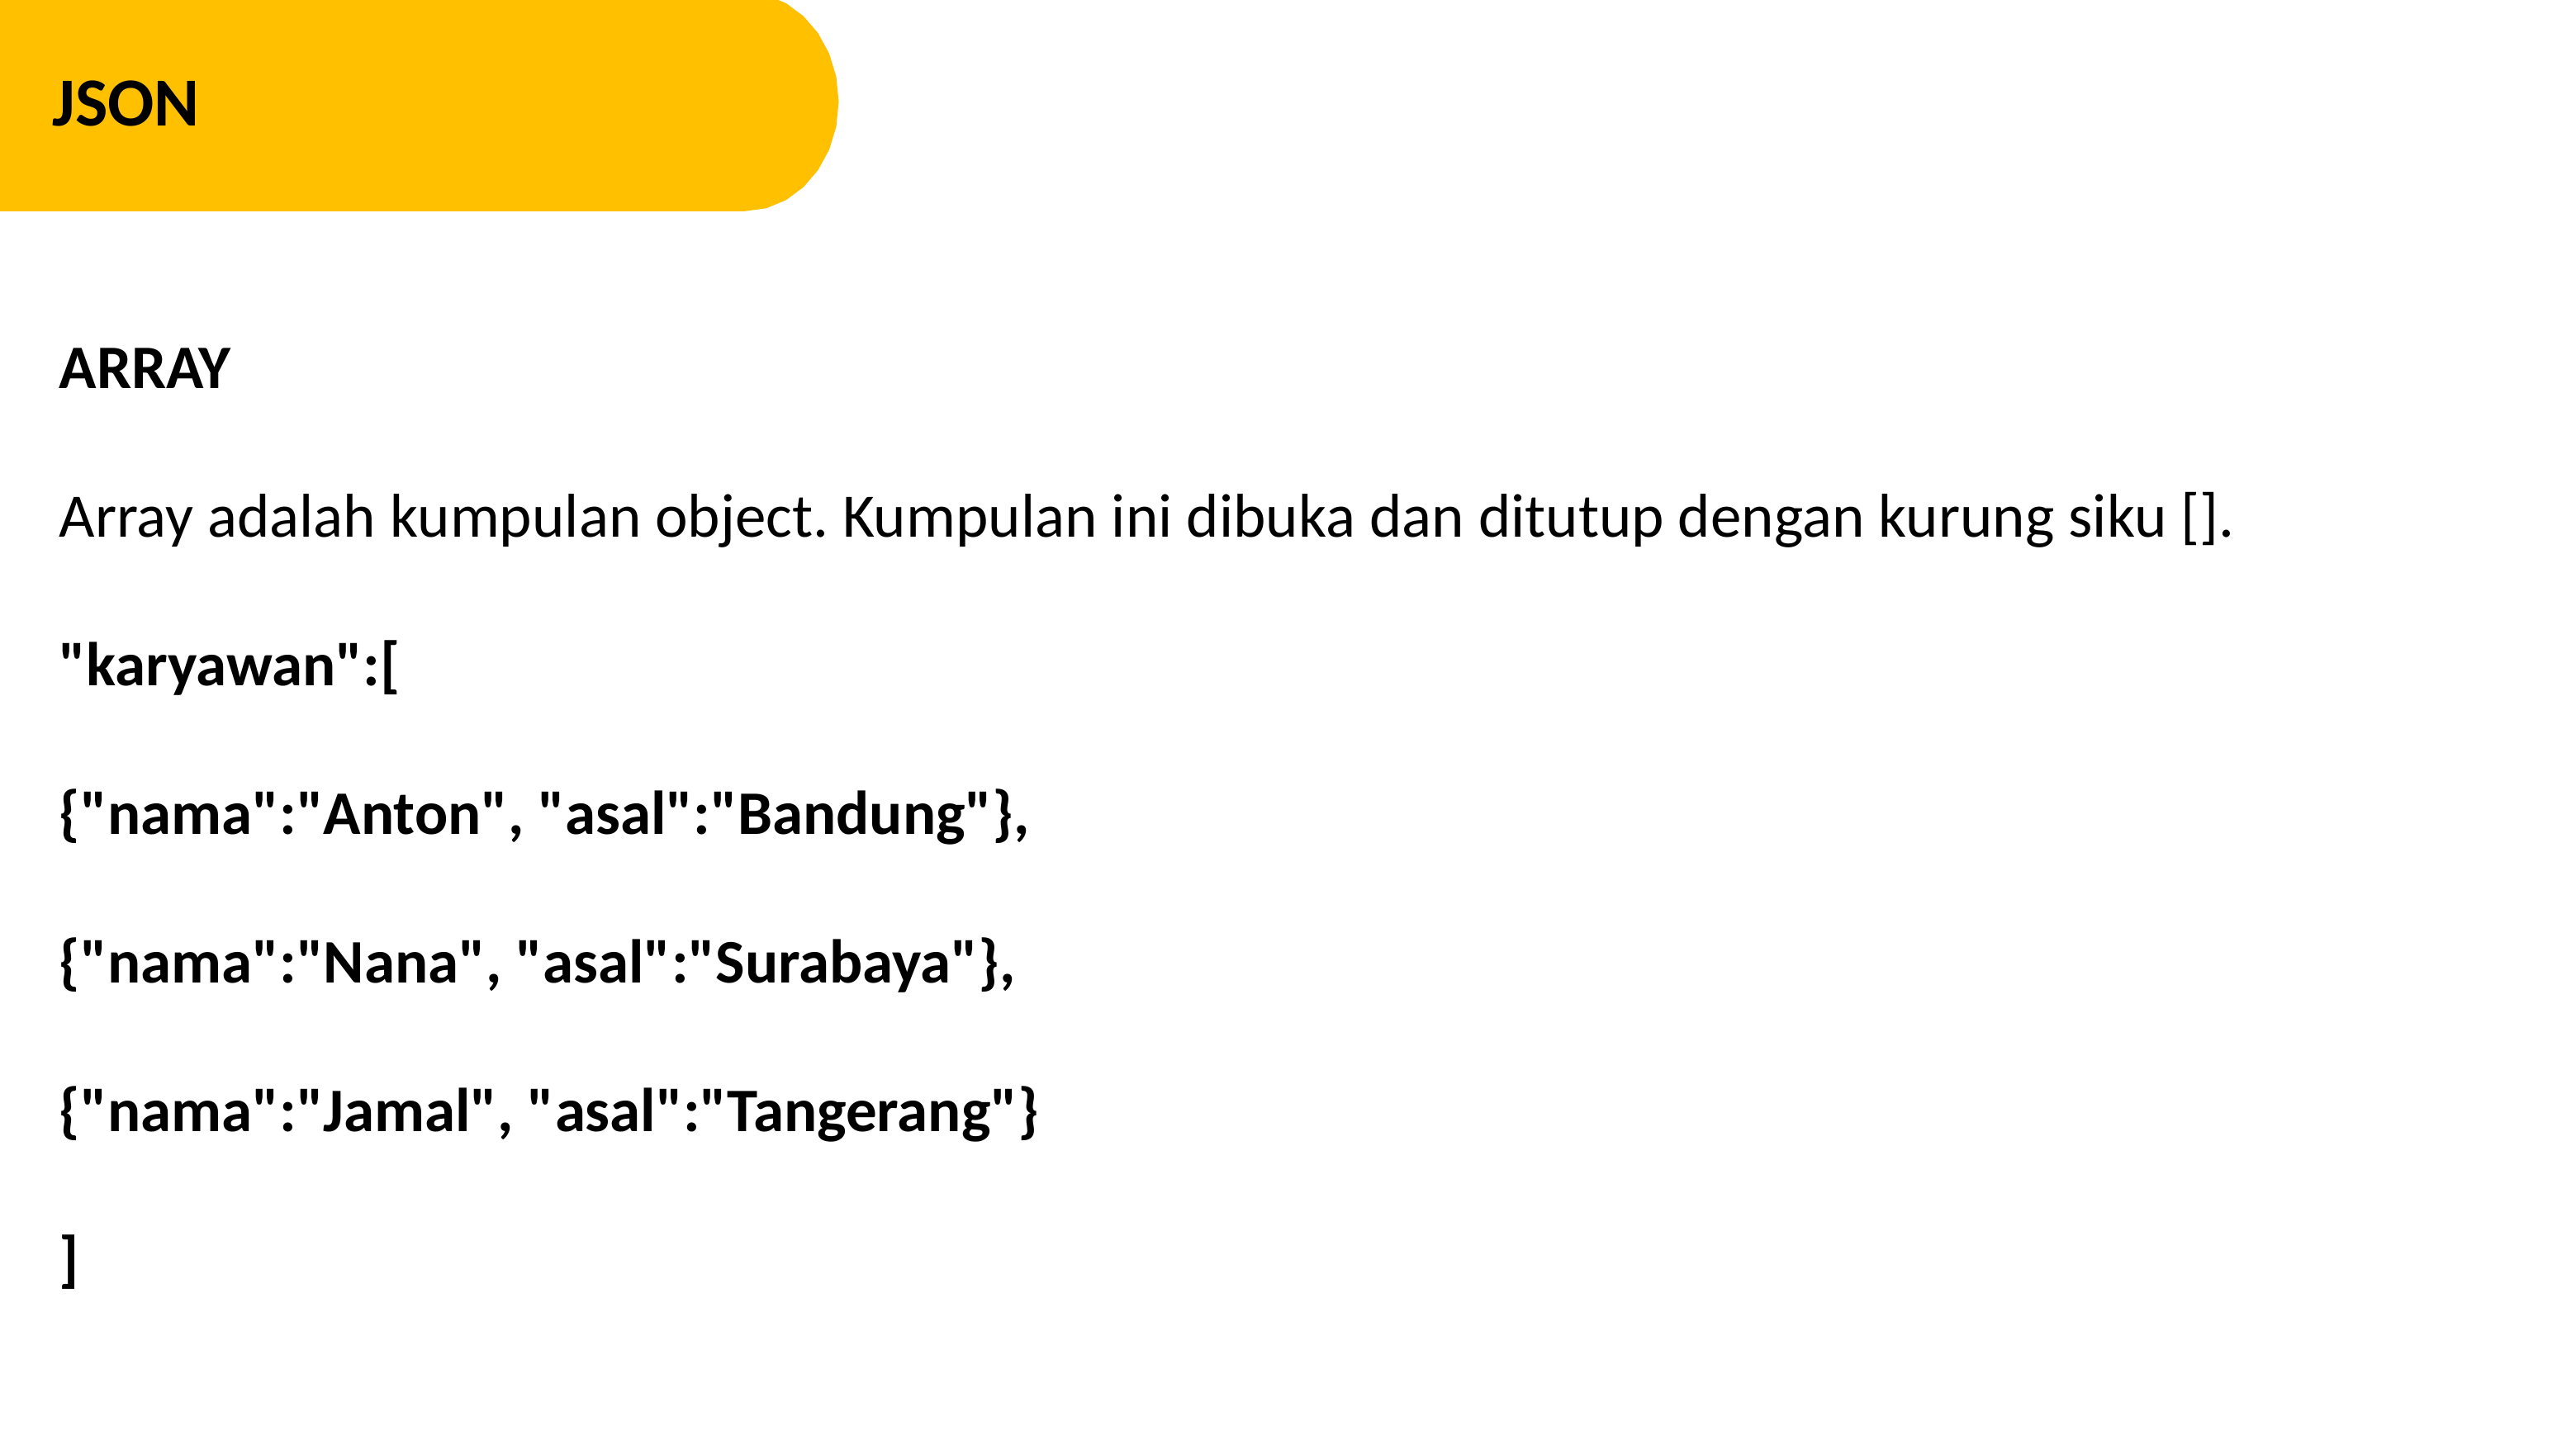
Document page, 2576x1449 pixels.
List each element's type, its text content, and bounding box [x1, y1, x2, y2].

text_box [0, 0, 839, 211]
text_box ARRAY Array adalah kumpulan object. Kumpulan ini dibuka dan ditutup dengan kurung siku []. "karyawan":[ {"nama":"Anton", "asal":"Bandung"}, {"nama":"Nana", "asal":"Surabaya"}, {"nama":"Jamal", "asal":"Tangerang"} ] [46, 246, 2465, 1299]
text_box JSON [50, 54, 722, 140]
